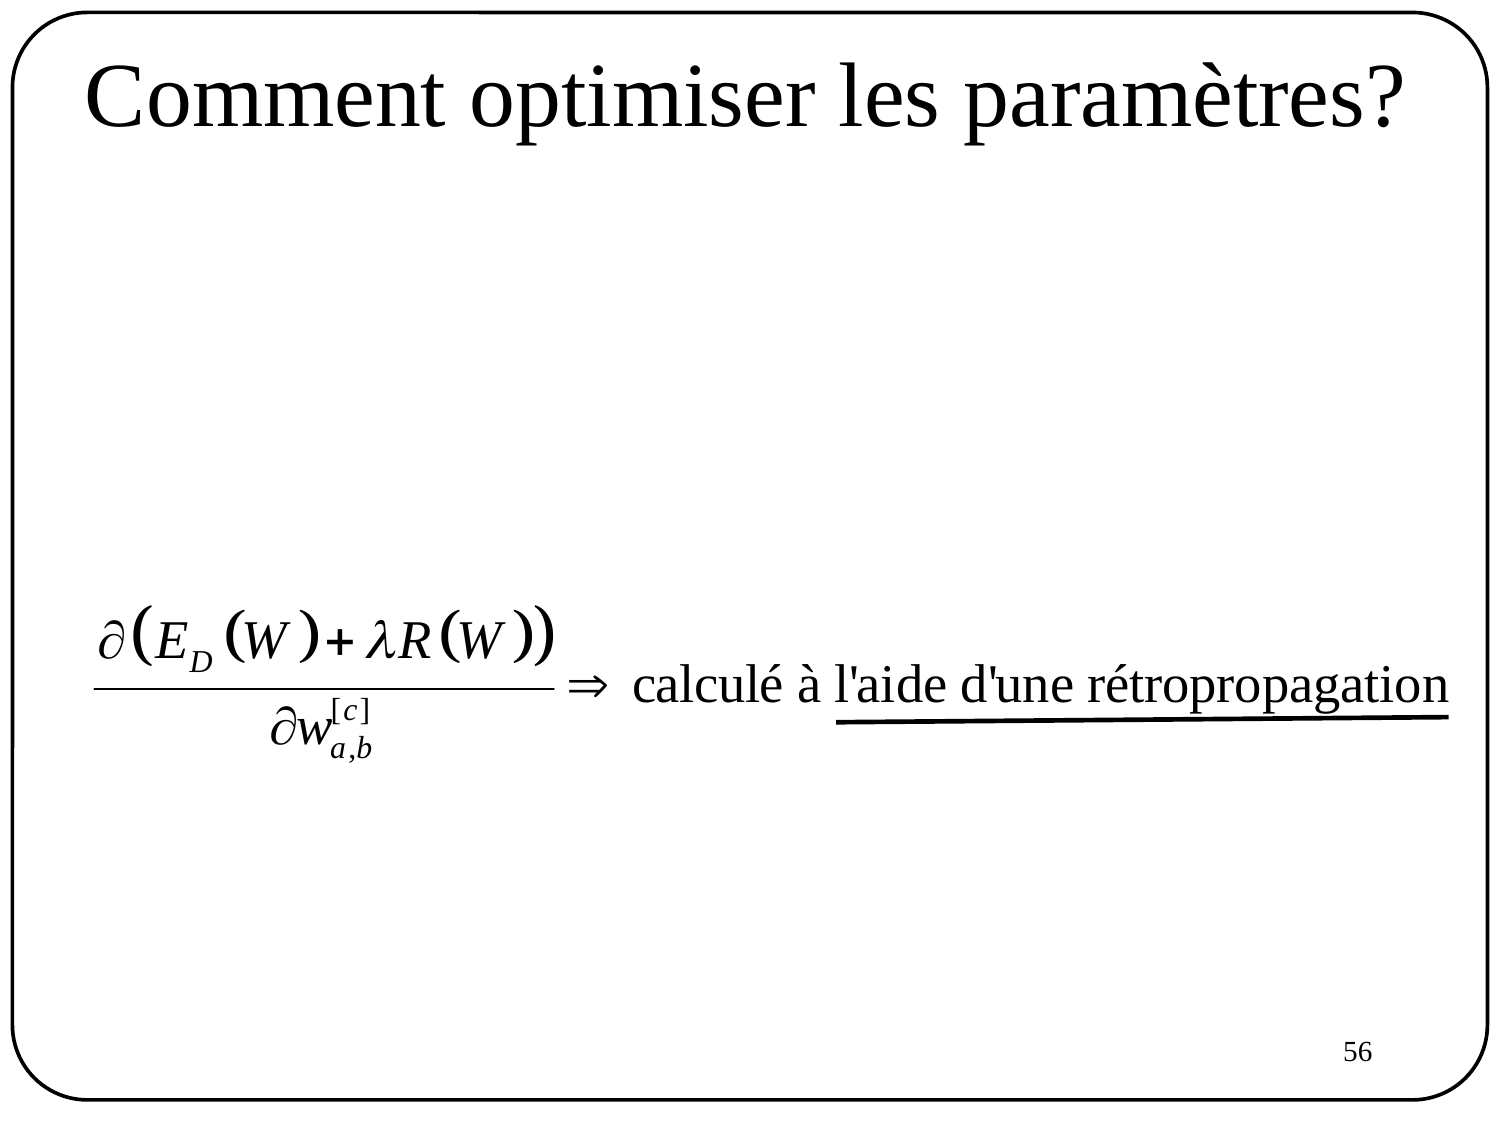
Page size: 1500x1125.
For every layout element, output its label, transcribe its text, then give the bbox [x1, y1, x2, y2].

text_box <number> [1074, 1025, 1388, 1100]
text_box Comment optimiser les paramètres? [70, 32, 1433, 147]
picture [85, 597, 1463, 776]
